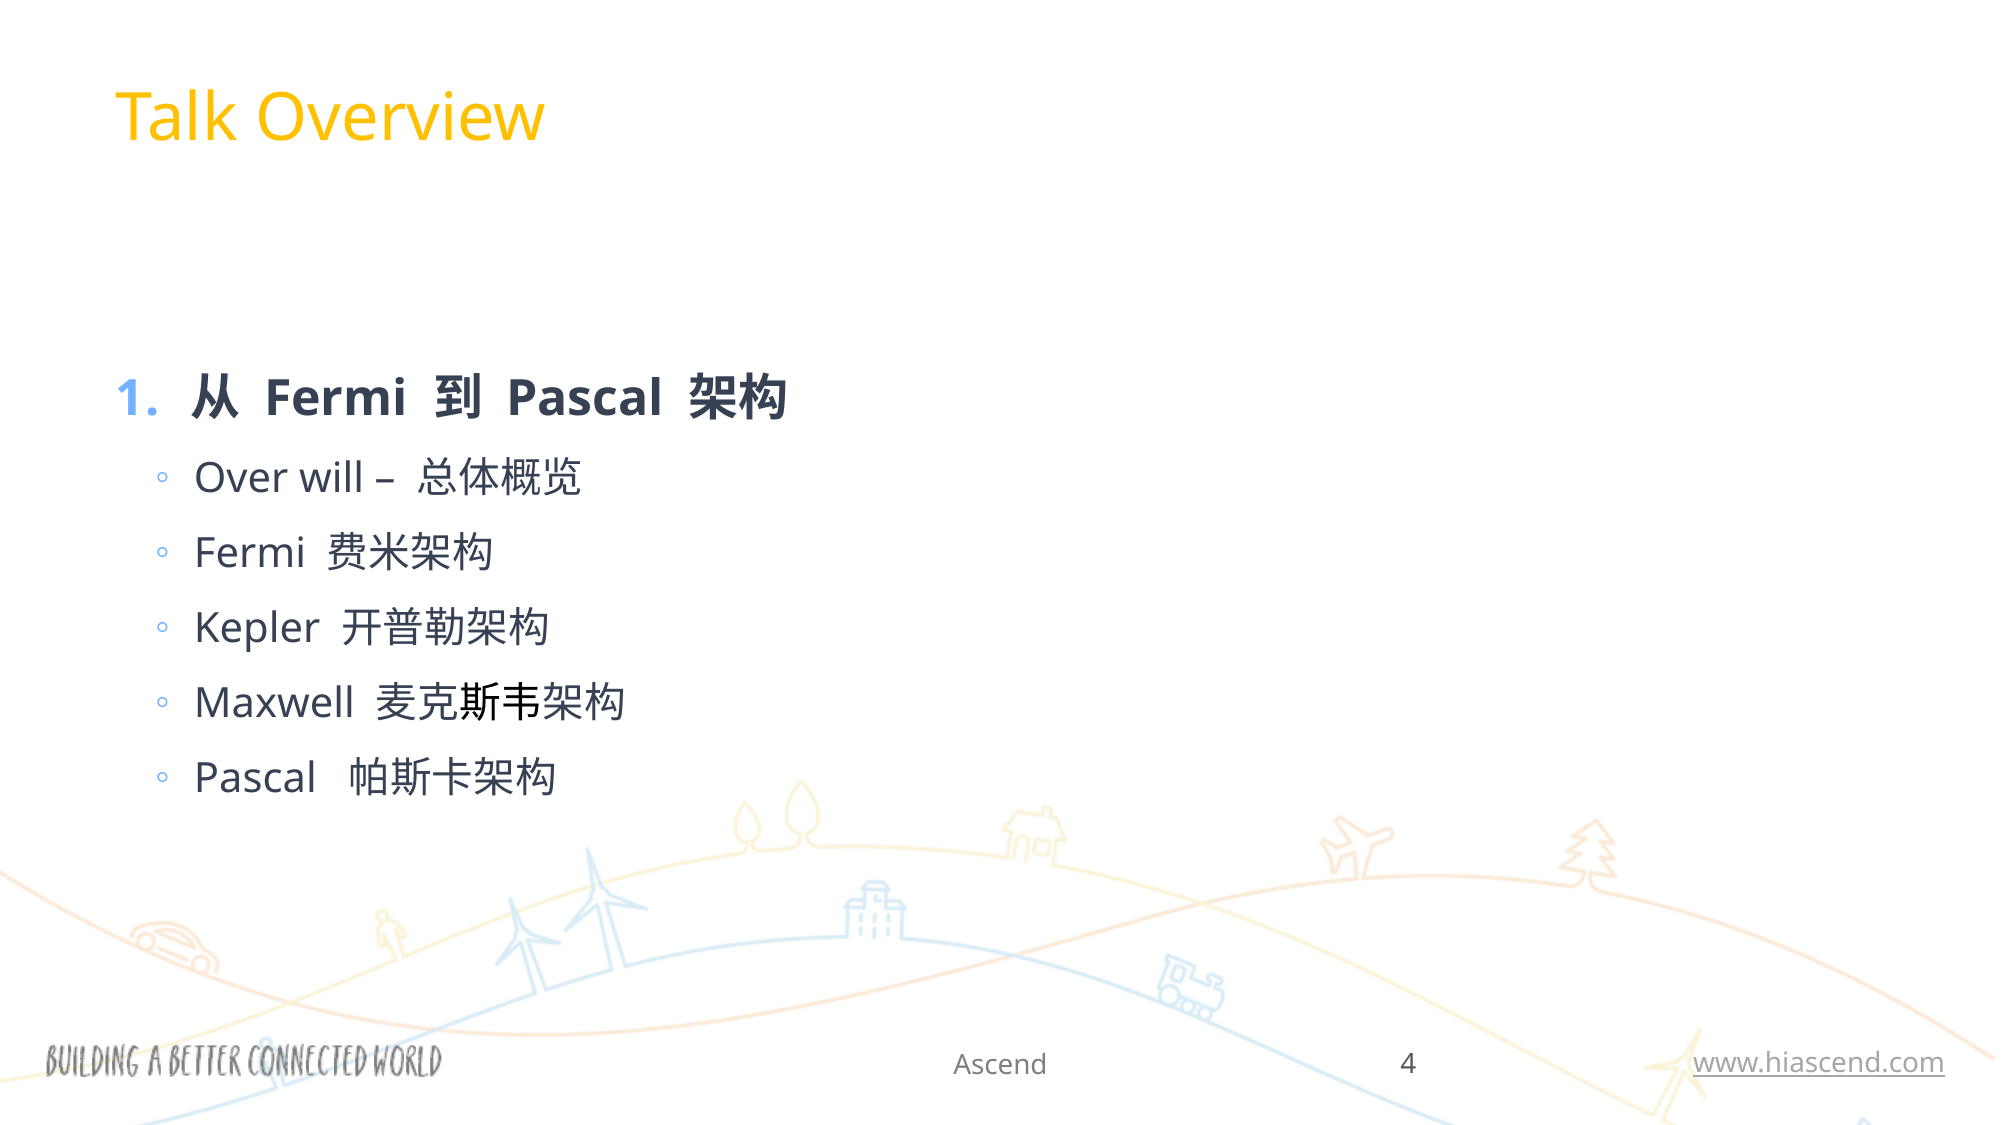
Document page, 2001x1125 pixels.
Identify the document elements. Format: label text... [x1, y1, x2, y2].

picture [23, 1023, 468, 1105]
text_box 从 Fermi 到 Pascal 架构 Over will – 总体概览 Fermi 费米架构 Kepler 开普勒架构 Maxwell 麦克斯韦架构 Pascal 帕斯卡架构 [101, 172, 1900, 965]
text_box Talk Overview [101, 66, 1900, 163]
